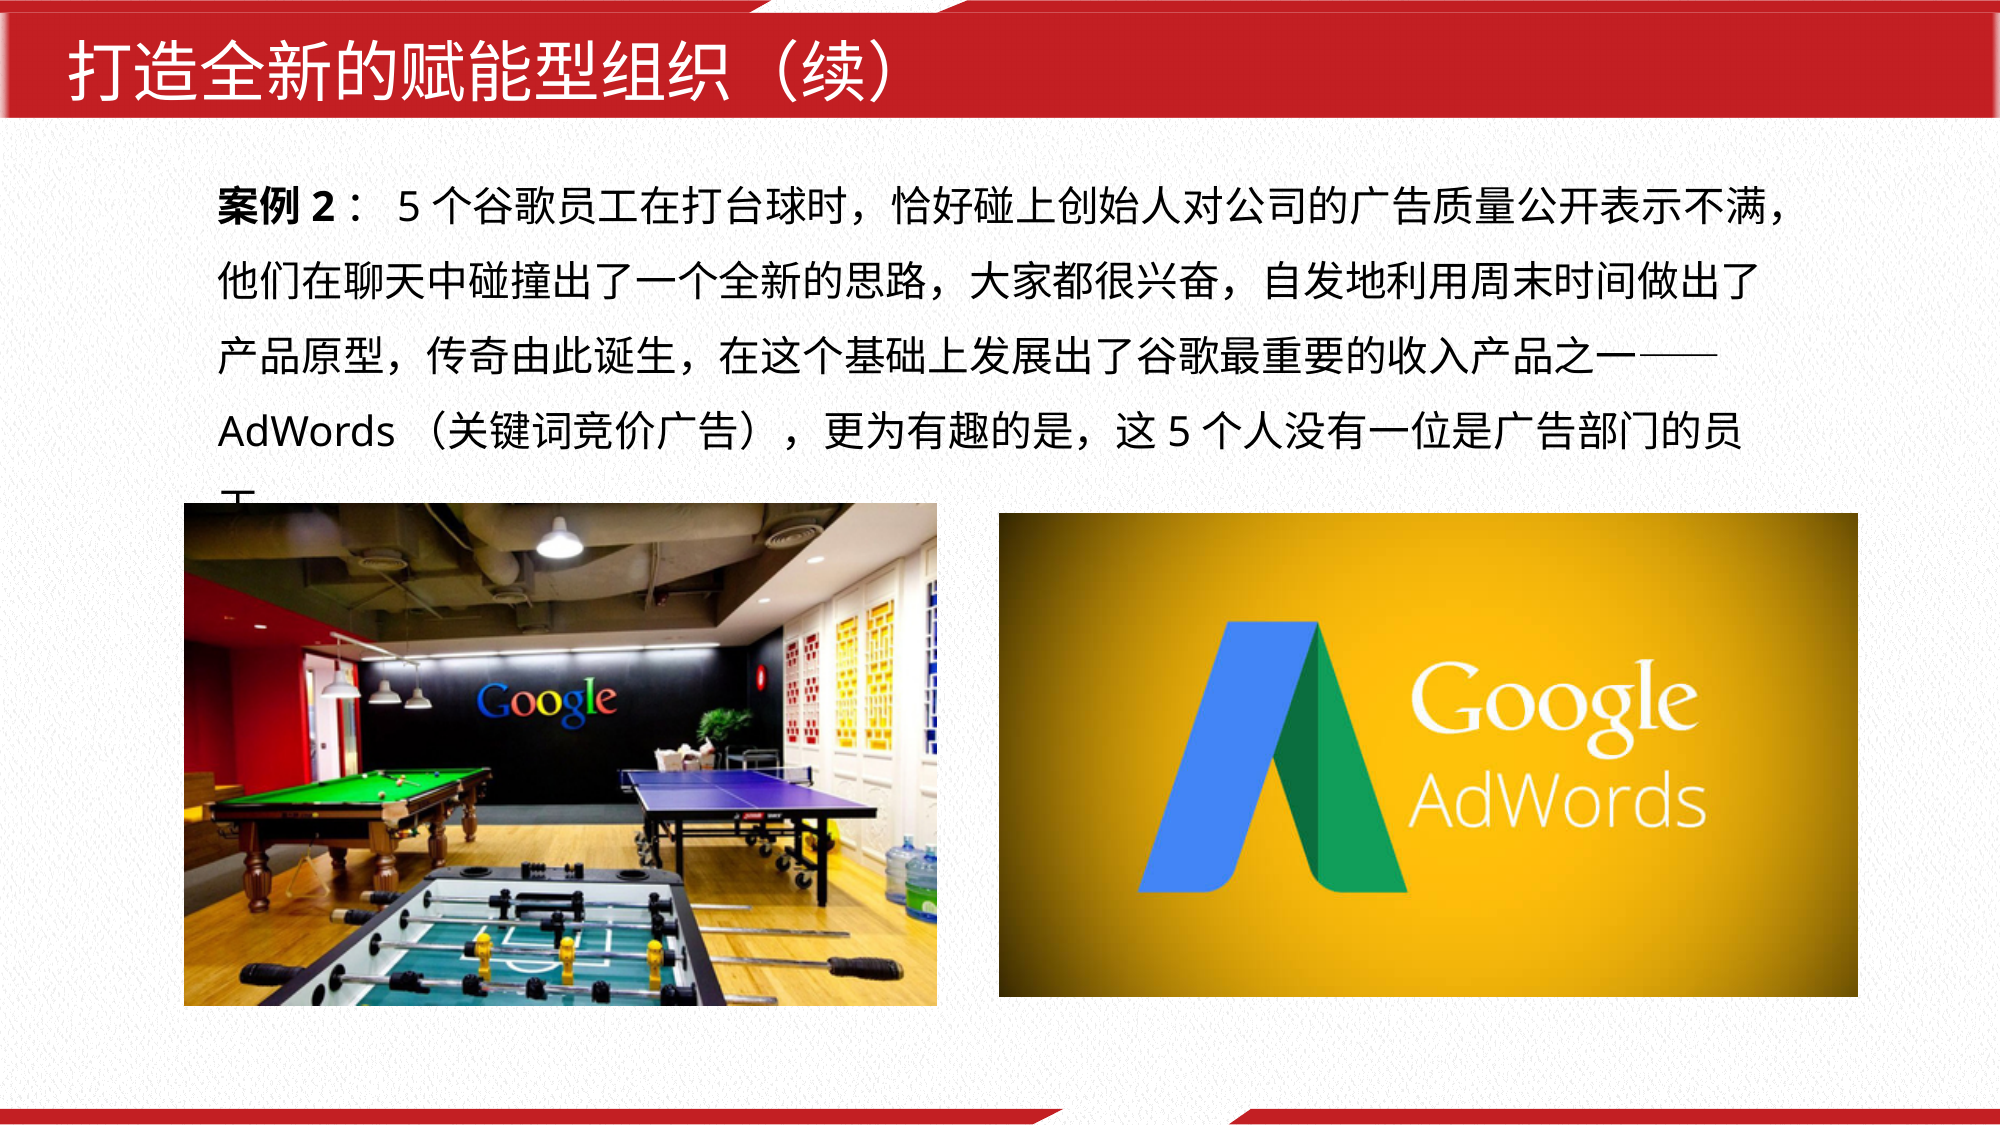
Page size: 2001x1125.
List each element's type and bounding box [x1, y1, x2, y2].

text_box [0, 118, 2000, 1125]
text_box [0, 0, 2000, 12]
picture [184, 503, 937, 1006]
picture [998, 513, 1858, 997]
picture [0, 12, 2000, 118]
